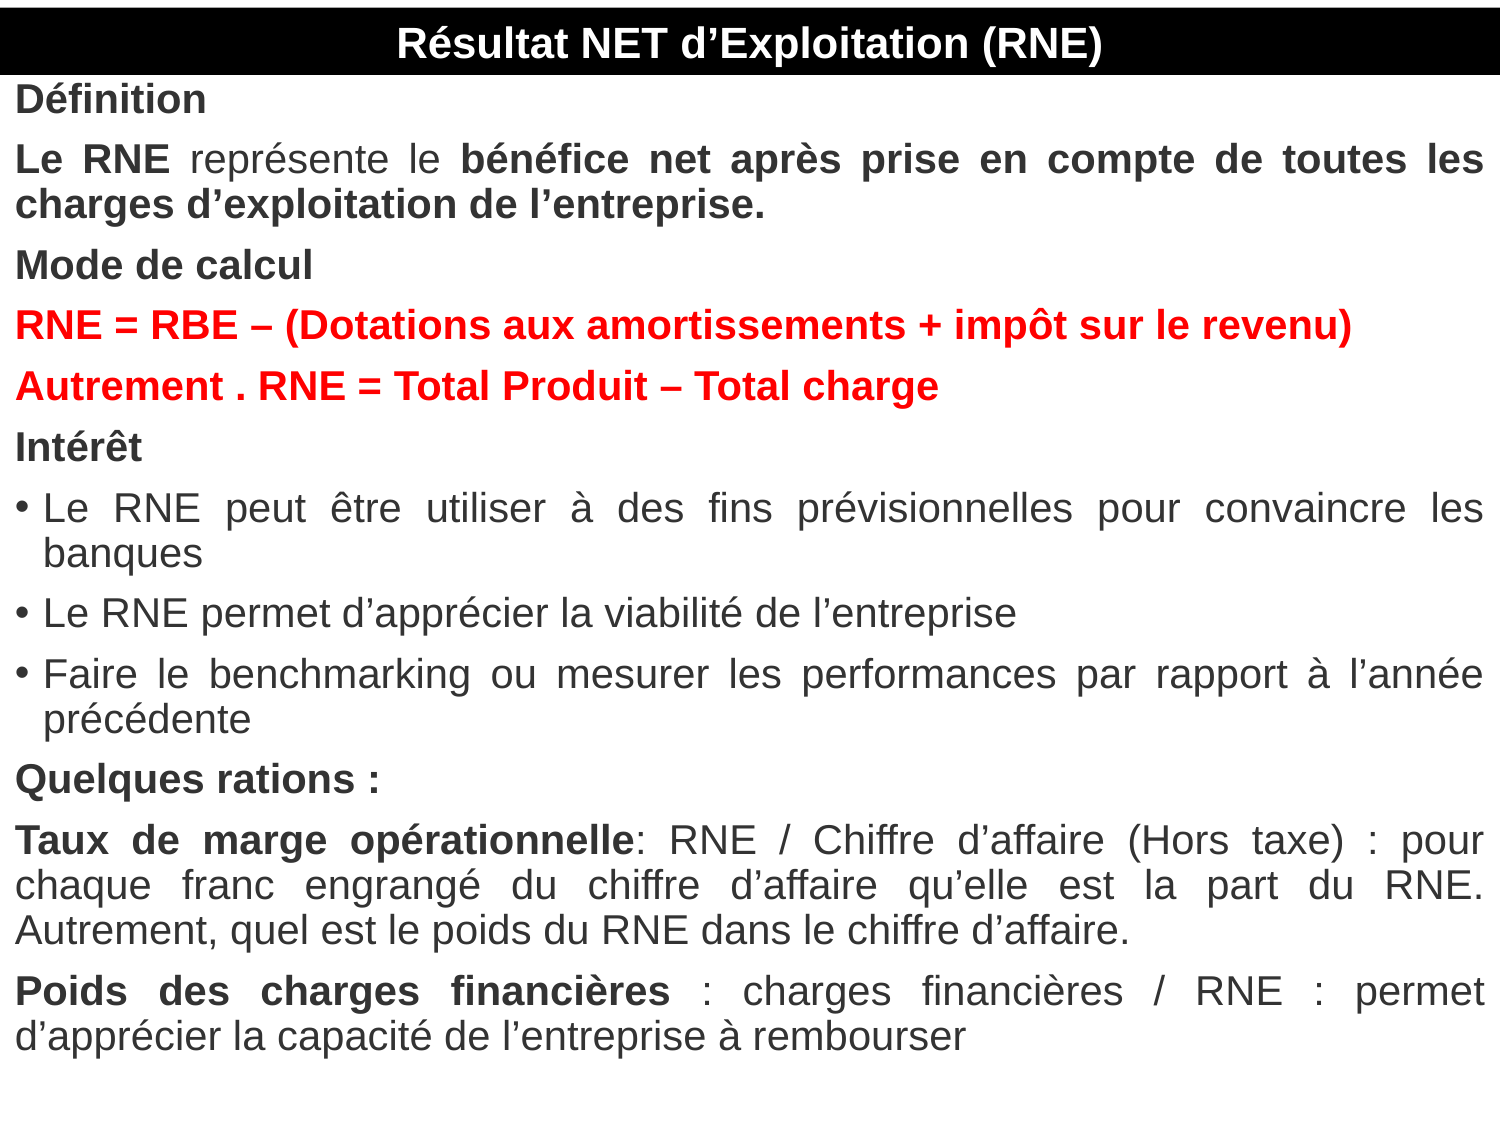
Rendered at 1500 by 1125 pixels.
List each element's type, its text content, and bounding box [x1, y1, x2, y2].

text_box Résultat NET d’Exploitation (RNE) [0, 7, 1500, 75]
list Définition Le RNE représente le bénéfice net après prise en compte de toutes les charges d’exploitation de l’entreprise. Mode de calcul RNE = RBE – (Dotations aux amortissements + impôt sur le revenu) Autrement . RNE = Total Produit – Total charge Intérêt Le RNE peut être utiliser à des fins prévisionnelles pour convaincre les banques Le RNE permet d’apprécier la viabilité de l’entreprise Faire le benchmarking ou mesurer les performances par rapport à l’année précédente Quelques rations : Taux de marge opérationnelle: RNE / Chiffre d’affaire (Hors taxe) : pour chaque franc engrangé du chiffre d’affaire qu’elle est la part du RNE. Autrement, quel est le poids du RNE dans le chiffre d’affaire. Poids des charges financières : charges financières / RNE : permet d’apprécier la capacité de l’entreprise à rembourser [0, 75, 1500, 1118]
